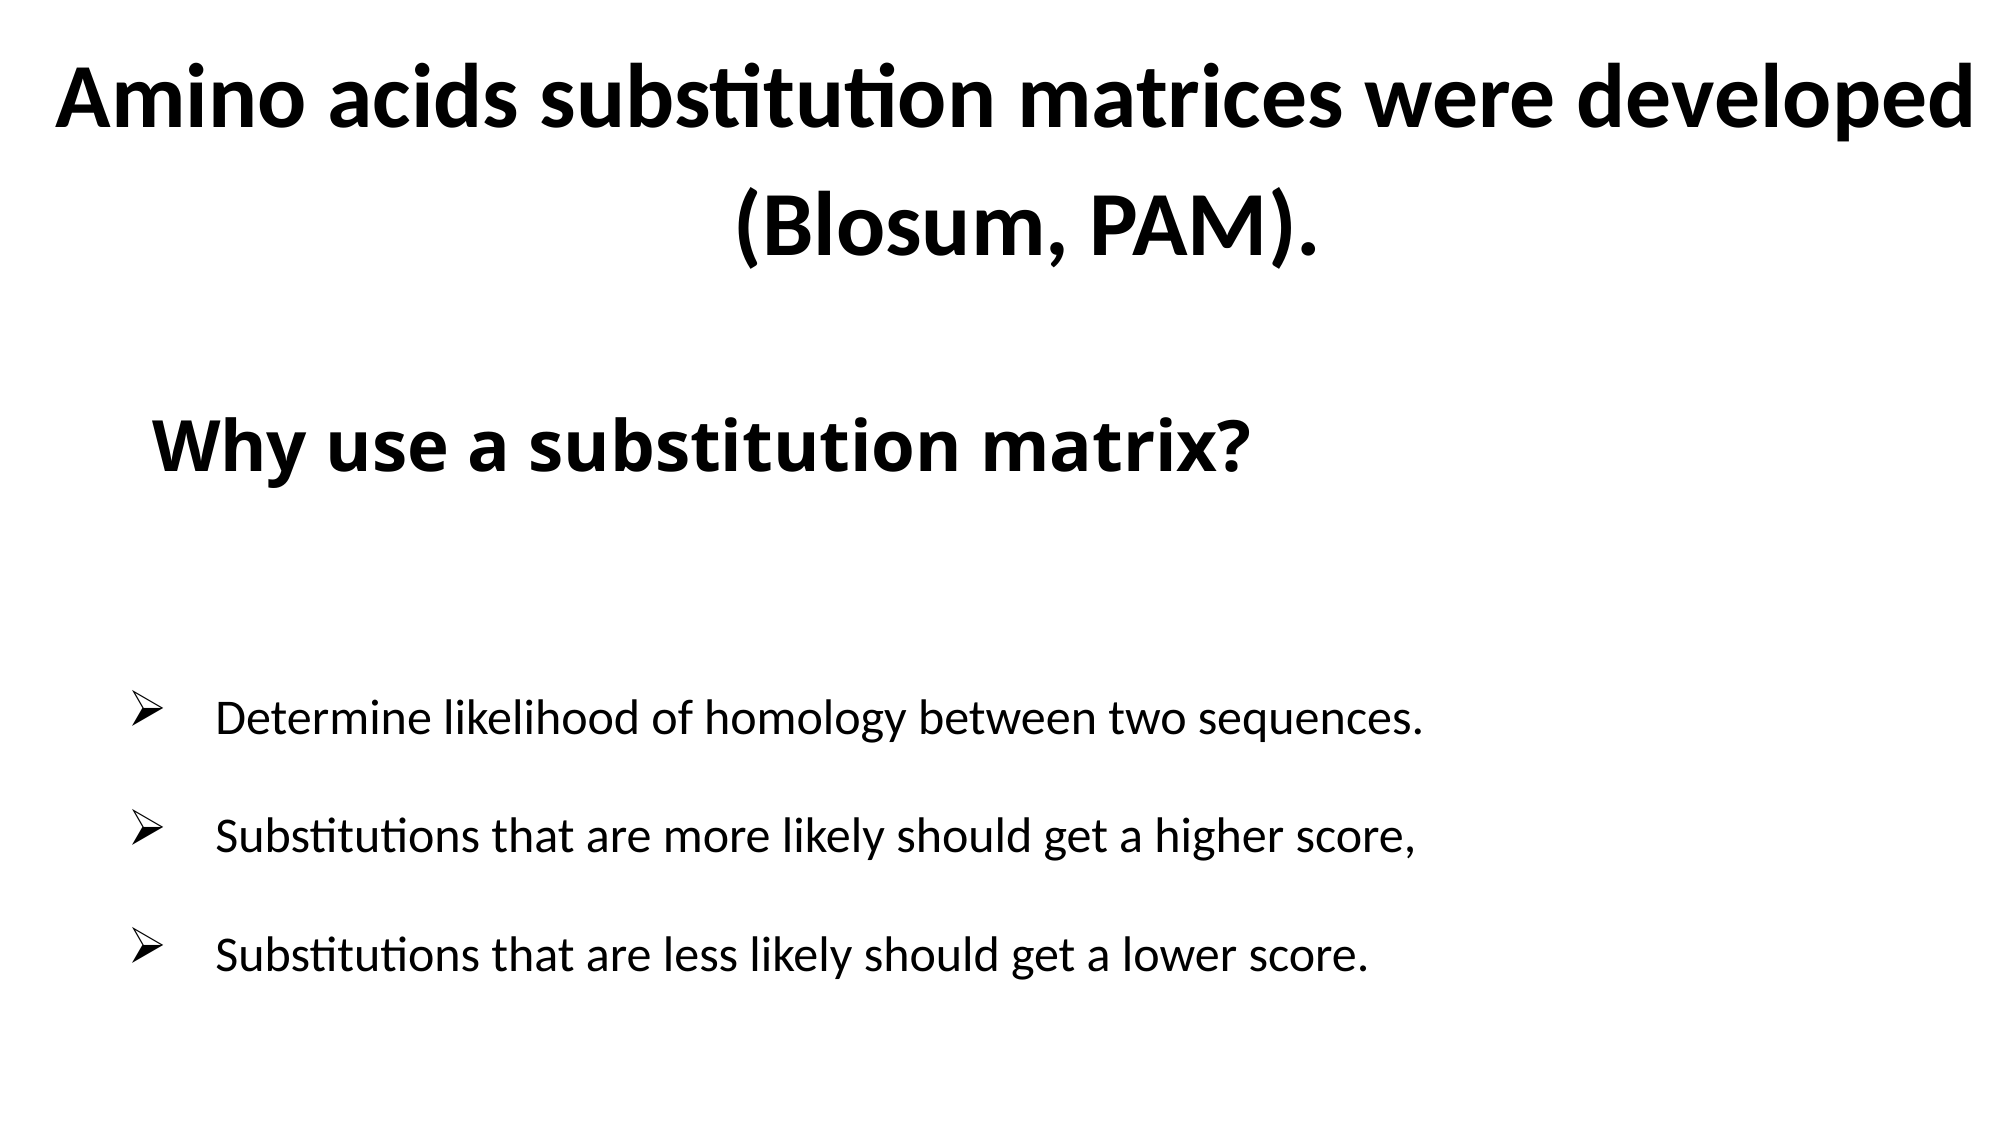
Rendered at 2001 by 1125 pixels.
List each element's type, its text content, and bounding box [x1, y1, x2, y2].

text_box Determine likelihood of homology between two sequences. Substitutions that are more likely should get a higher score, Substitutions that are less likely should get a lower score. [38, 603, 1514, 1125]
text_box Why use a substitution matrix? [137, 403, 1488, 508]
text_box Amino acids substitution matrices were developed (Blosum, PAM). [0, 28, 2000, 281]
